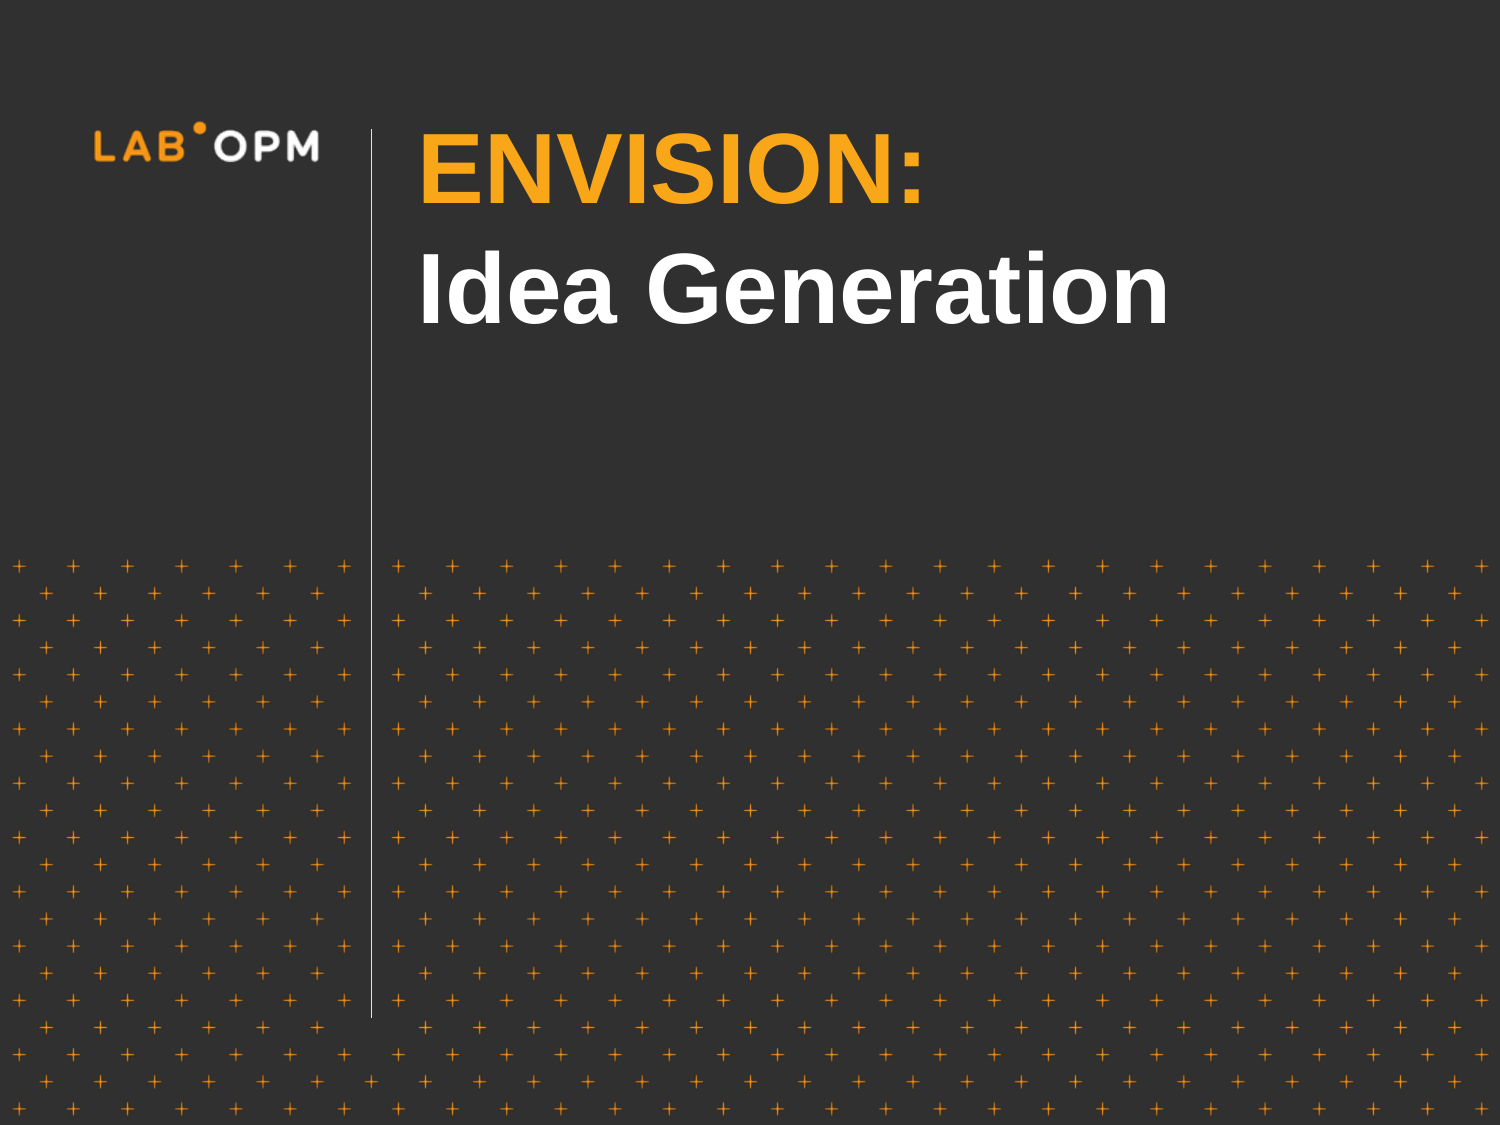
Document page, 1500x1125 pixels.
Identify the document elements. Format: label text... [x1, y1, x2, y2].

picture [0, 549, 1500, 1123]
title ENVISION: Idea Generation [402, 88, 1450, 547]
picture [88, 121, 326, 164]
